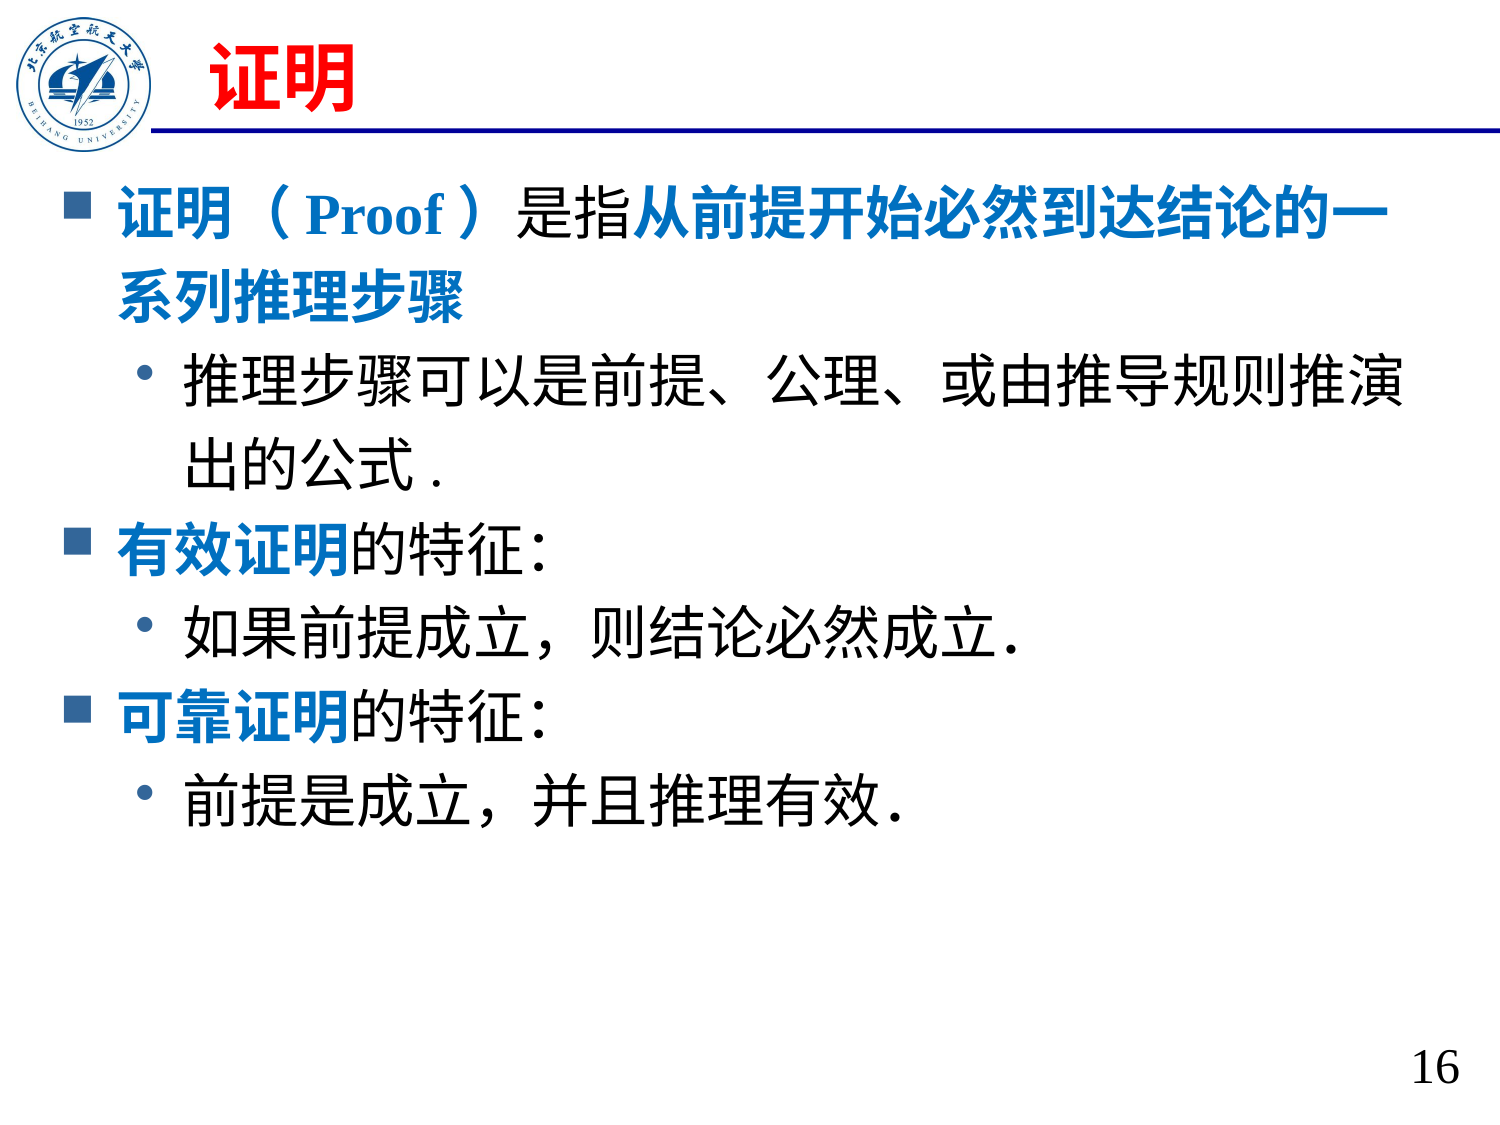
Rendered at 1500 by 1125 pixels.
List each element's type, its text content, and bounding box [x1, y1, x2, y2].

title 证明 [192, 32, 1415, 120]
list 证明（Proof）是指从前提开始必然到达结论的一系列推理步骤 推理步骤可以是前提、公理、或由推导规则推演出的公式. 有效证明的特征： 如果前提成立，则结论必然成立． 可靠证明的特征： 前提是成立，并且推理有效． [45, 155, 1455, 1006]
picture [16, 17, 151, 152]
